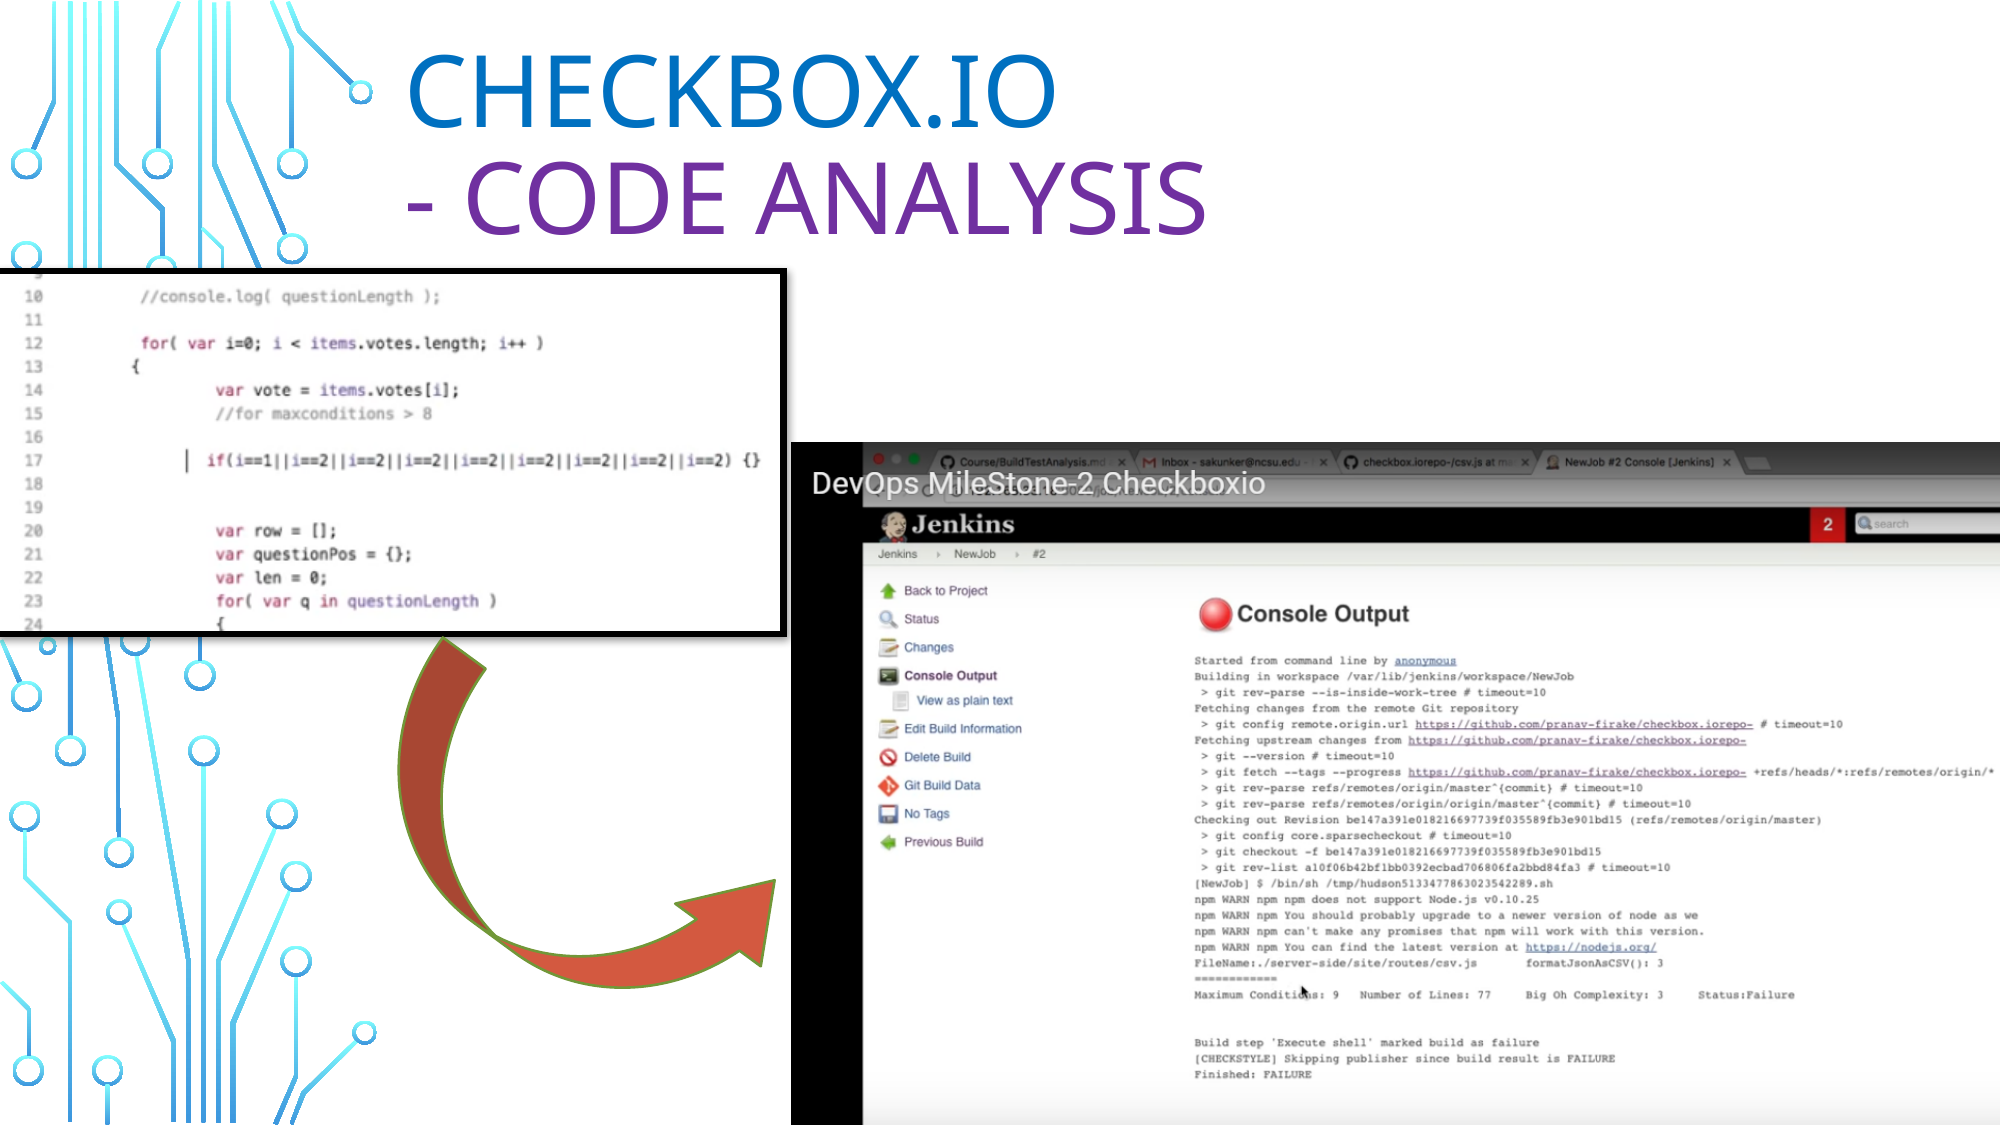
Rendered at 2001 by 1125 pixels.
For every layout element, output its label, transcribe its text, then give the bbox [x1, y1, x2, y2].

title Checkbox.io - CODE ANALYSIS [389, 0, 1832, 265]
picture [0, 273, 781, 632]
picture [791, 442, 2000, 1125]
text_box [397, 636, 776, 989]
